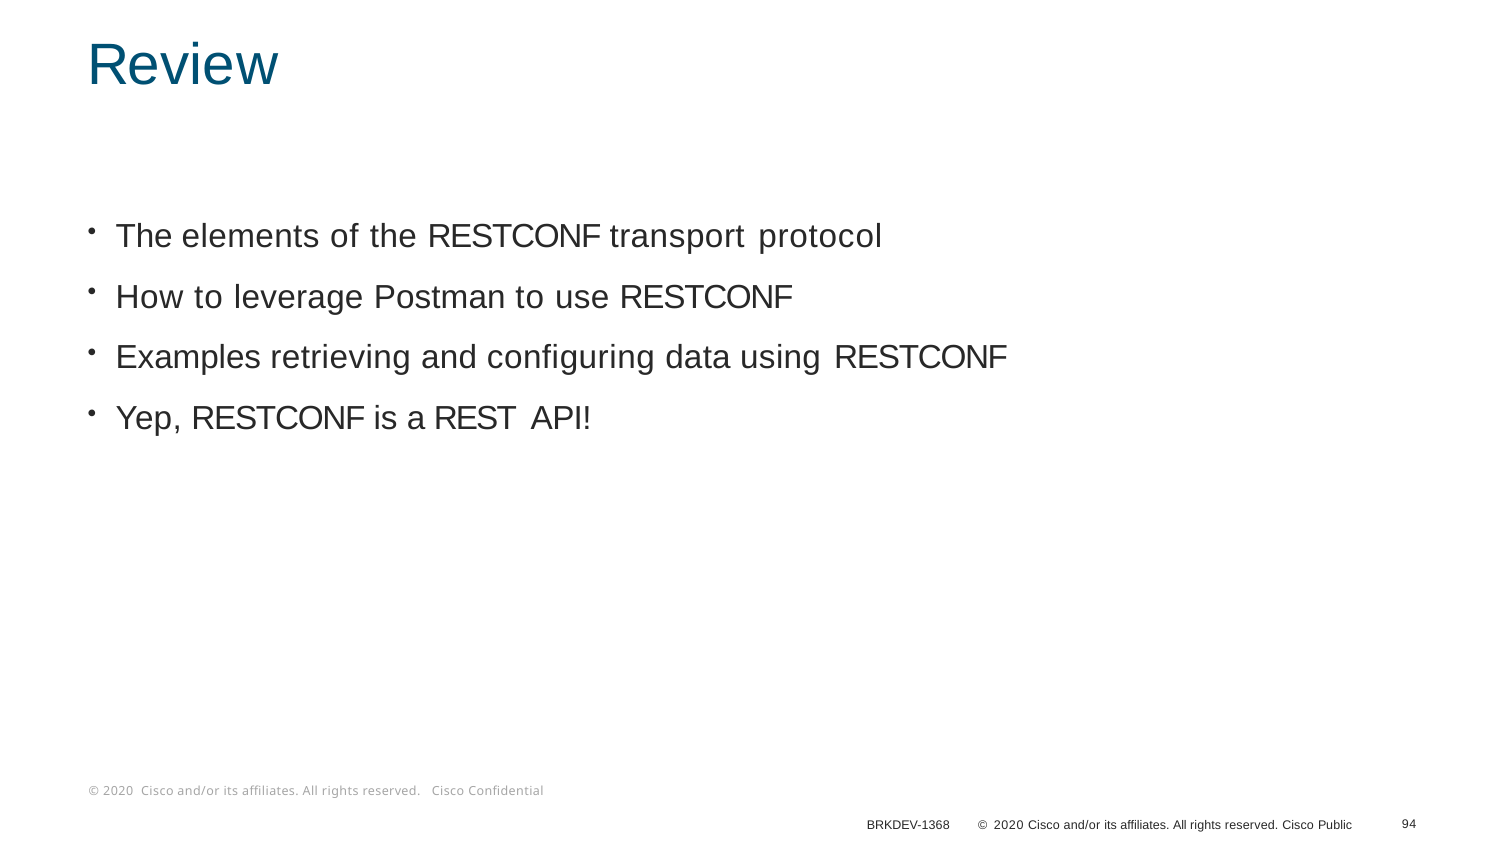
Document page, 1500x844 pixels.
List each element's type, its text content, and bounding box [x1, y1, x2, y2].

text_box 94 [1399, 813, 1419, 831]
text_box © 2020 Cisco and/or its affiliates. All rights reserved. Cisco Public [976, 814, 1369, 832]
title Review [85, 0, 283, 132]
text_box The elements of the RESTCONF transport protocol How to leverage Postman to use RESTCONF Examples retrieving and configuring data using RESTCONF Yep, RESTCONF is a REST API! [85, 191, 1014, 437]
text_box BRKDEV-1368 [864, 814, 954, 832]
